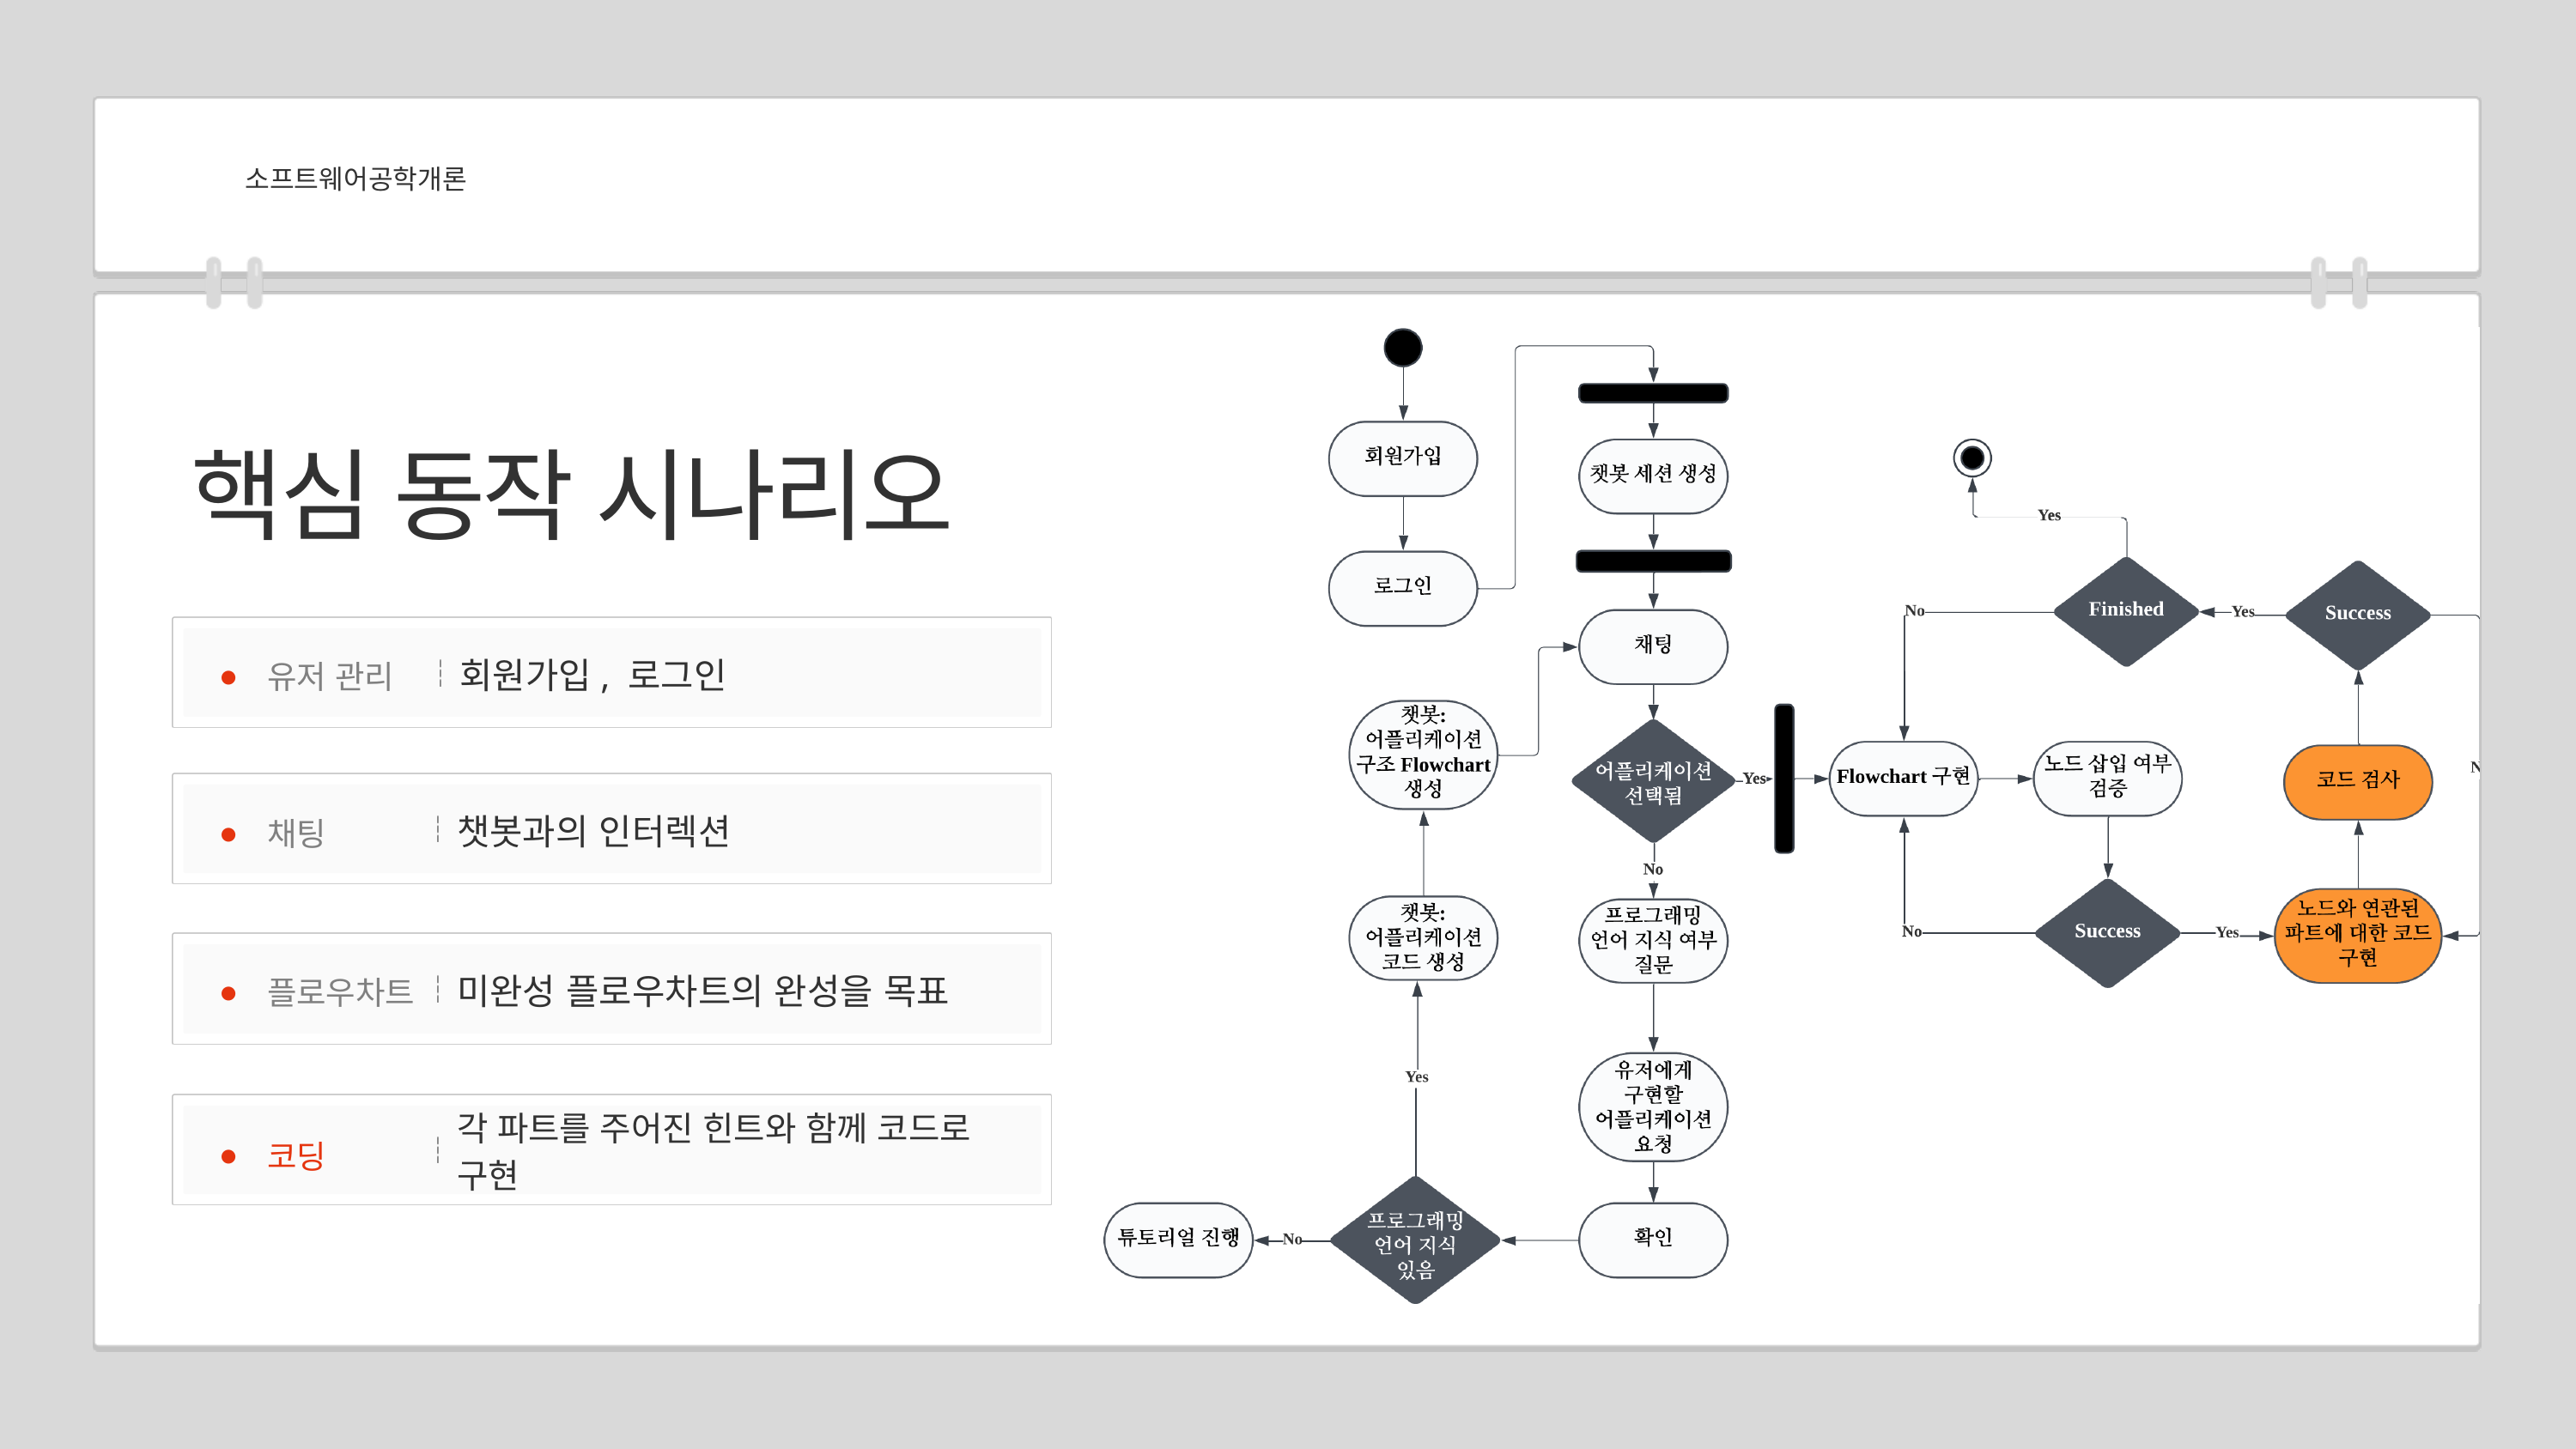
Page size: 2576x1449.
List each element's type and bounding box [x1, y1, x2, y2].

text_box [171, 932, 1053, 1045]
text_box [171, 773, 1053, 885]
picture [92, 96, 2482, 1353]
text_box [171, 616, 1053, 729]
text_box [171, 1094, 1053, 1205]
